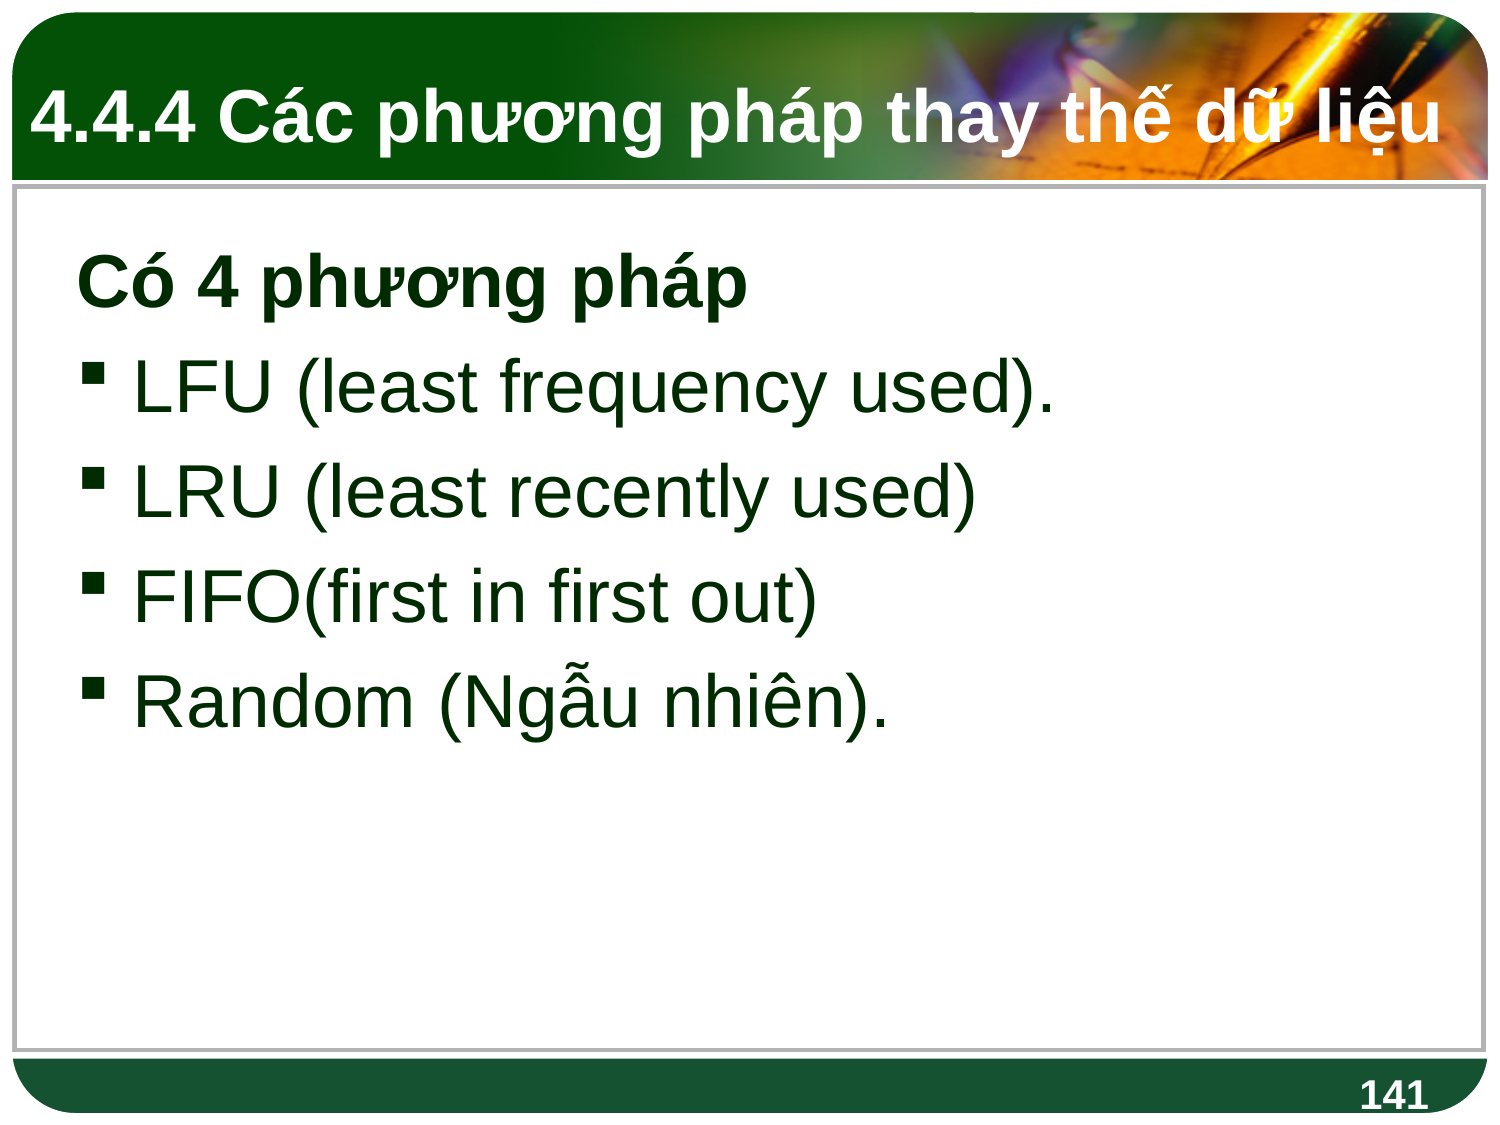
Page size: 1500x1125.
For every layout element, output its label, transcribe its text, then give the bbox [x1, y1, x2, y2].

picture [13, 13, 1487, 180]
list Có 4 phương pháp LFU (least frequency used). LRU (least recently used) FIFO(first in first out) Random (Ngẫu nhiên). [61, 224, 1400, 950]
title 4.4.4 Các phương pháp thay thế dữ liệu [0, 59, 1475, 175]
